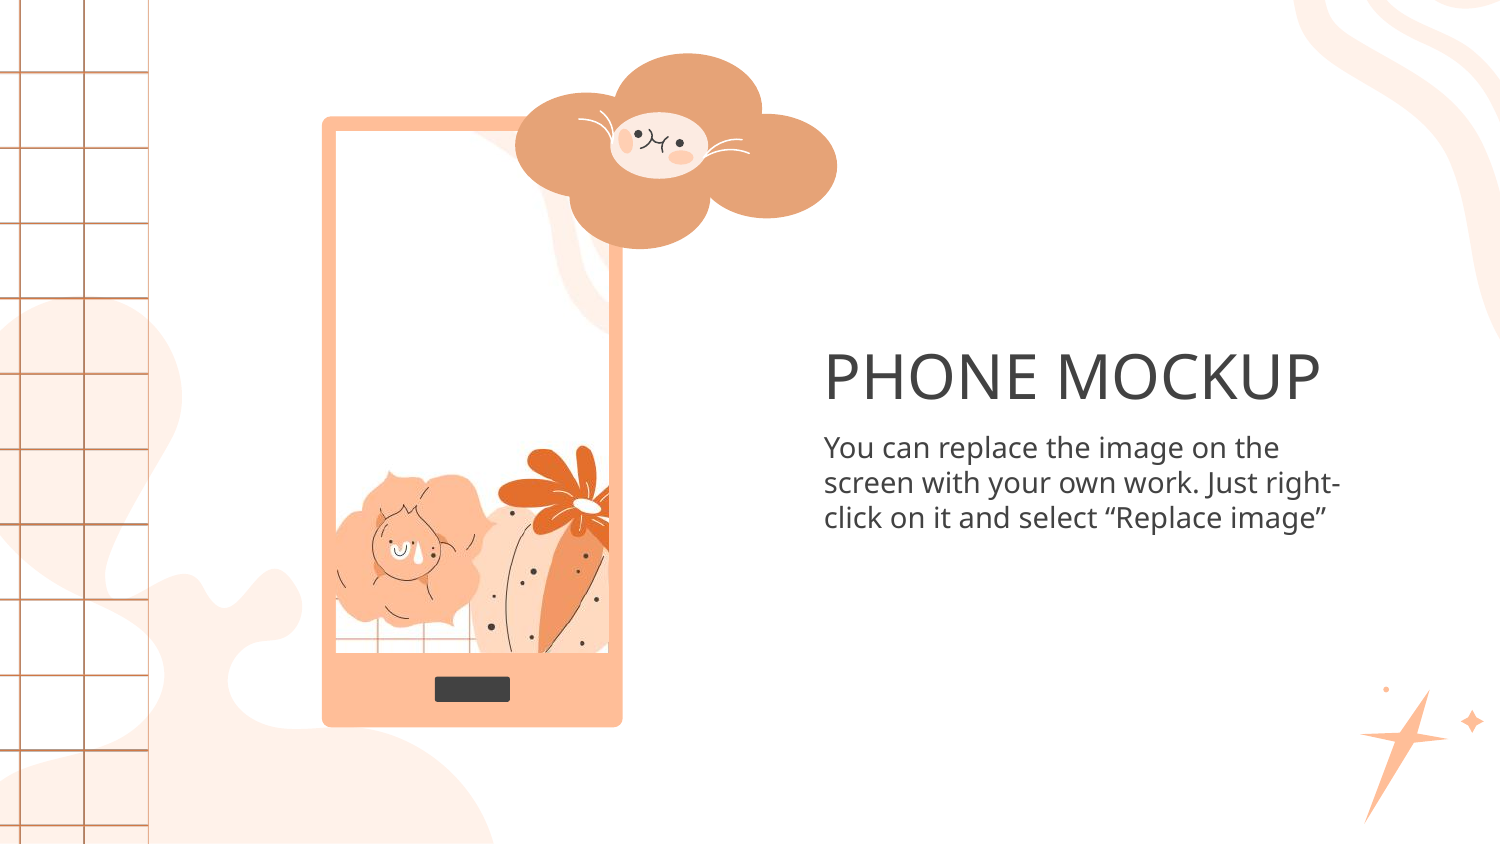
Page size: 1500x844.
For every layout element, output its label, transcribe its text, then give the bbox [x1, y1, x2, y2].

text_box [434, 676, 510, 702]
title PHONE MOCKUP [808, 276, 1383, 414]
subtitle You can replace the image on the screen with your own work. Just right-click on it and select “Replace image” [808, 414, 1383, 547]
text_box [321, 116, 623, 728]
picture [335, 131, 610, 654]
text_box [514, 53, 838, 250]
picture [0, 0, 149, 844]
